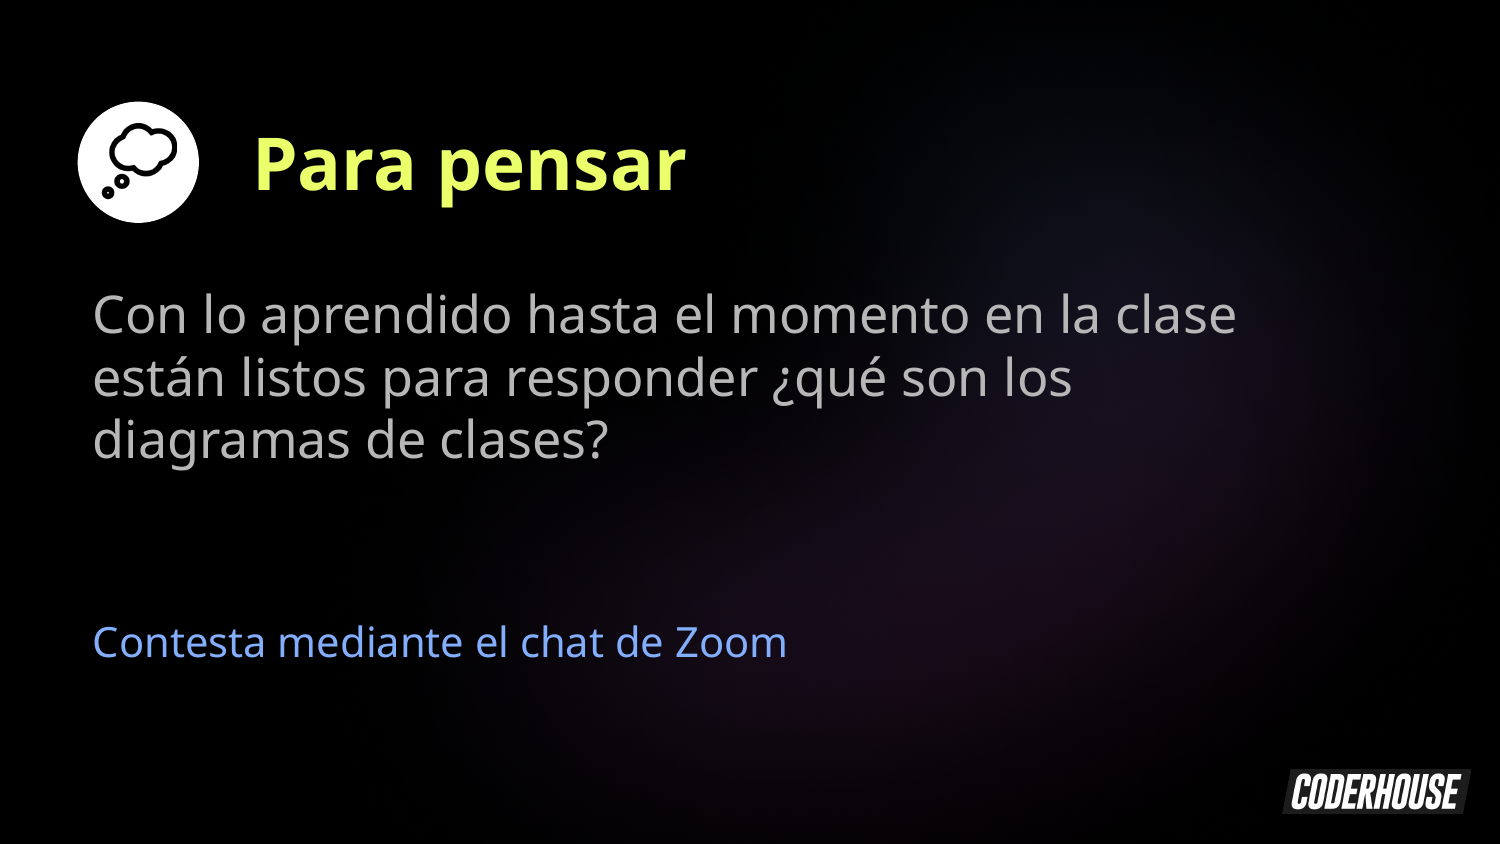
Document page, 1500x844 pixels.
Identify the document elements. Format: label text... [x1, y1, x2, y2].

text_box Con lo aprendido hasta el momento en la clase están listos para responder ¿qué son los diagramas de clases? [77, 266, 1254, 537]
text_box Para pensar [237, 112, 1414, 222]
picture [0, 0, 1500, 844]
text_box Contesta mediante el chat de Zoom [77, 537, 1254, 681]
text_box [77, 101, 200, 224]
